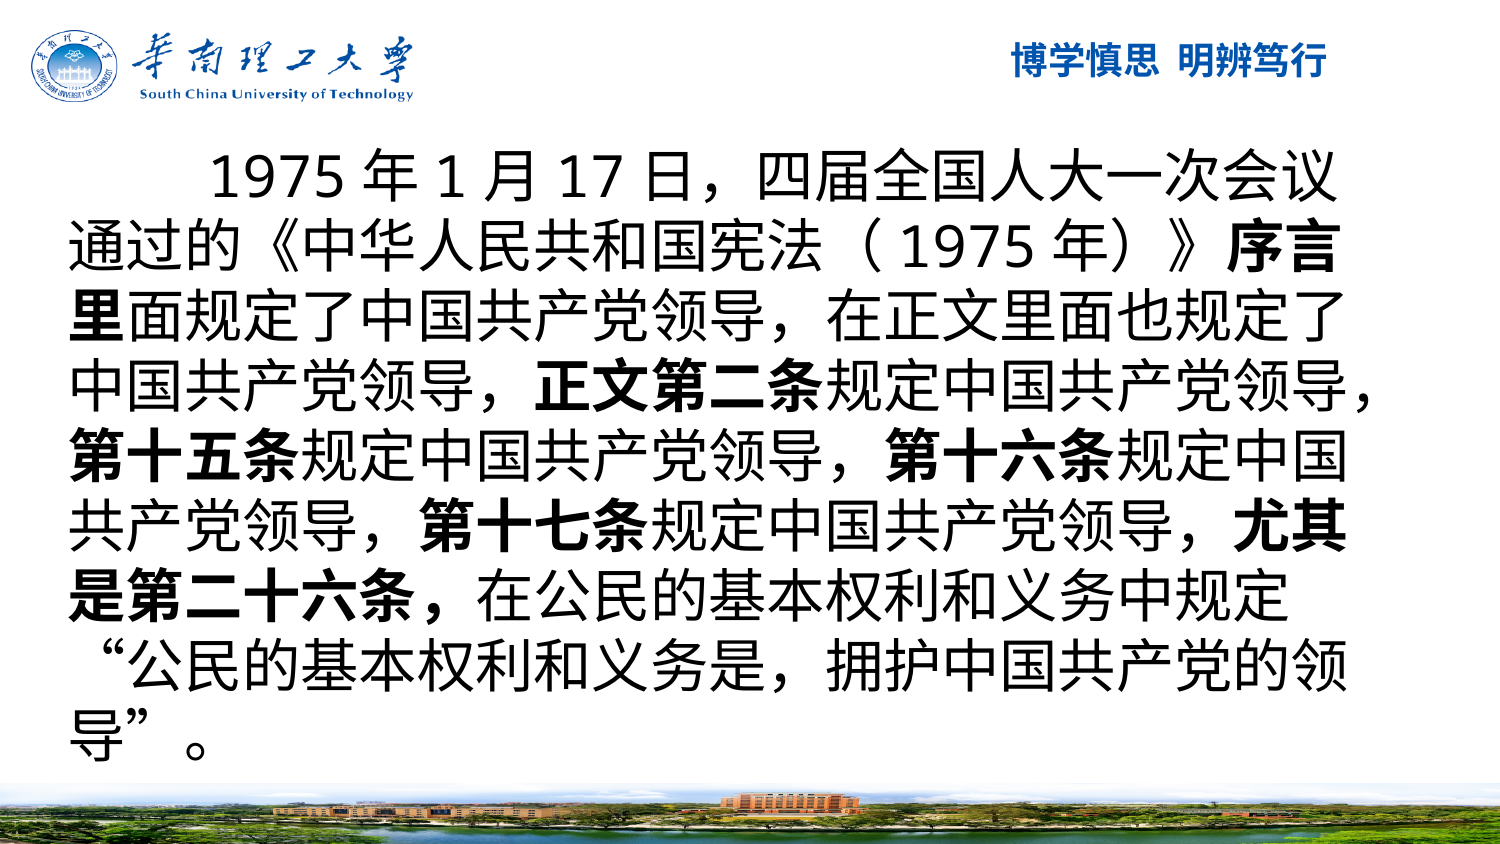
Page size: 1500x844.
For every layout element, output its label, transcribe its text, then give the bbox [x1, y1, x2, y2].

text_box 博学慎思 明辨笃行 [997, 30, 1373, 89]
picture [30, 30, 413, 103]
text_box 1975年1月17日，四届全国人大一次会议通过的《中华人民共和国宪法（1975年）》序言里面规定了中国共产党领导，在正文里面也规定了中国共产党领导，正文第二条规定中国共产党领导，第十五条规定中国共产党领导，第十六条规定中国共产党领导，第十七条规定中国共产党领导，尤其是第二十六条，在公民的基本权利和义务中规定“公民的基本权利和义务是，拥护中国共产党的领导”。 [53, 132, 1407, 777]
picture [0, 783, 1500, 844]
